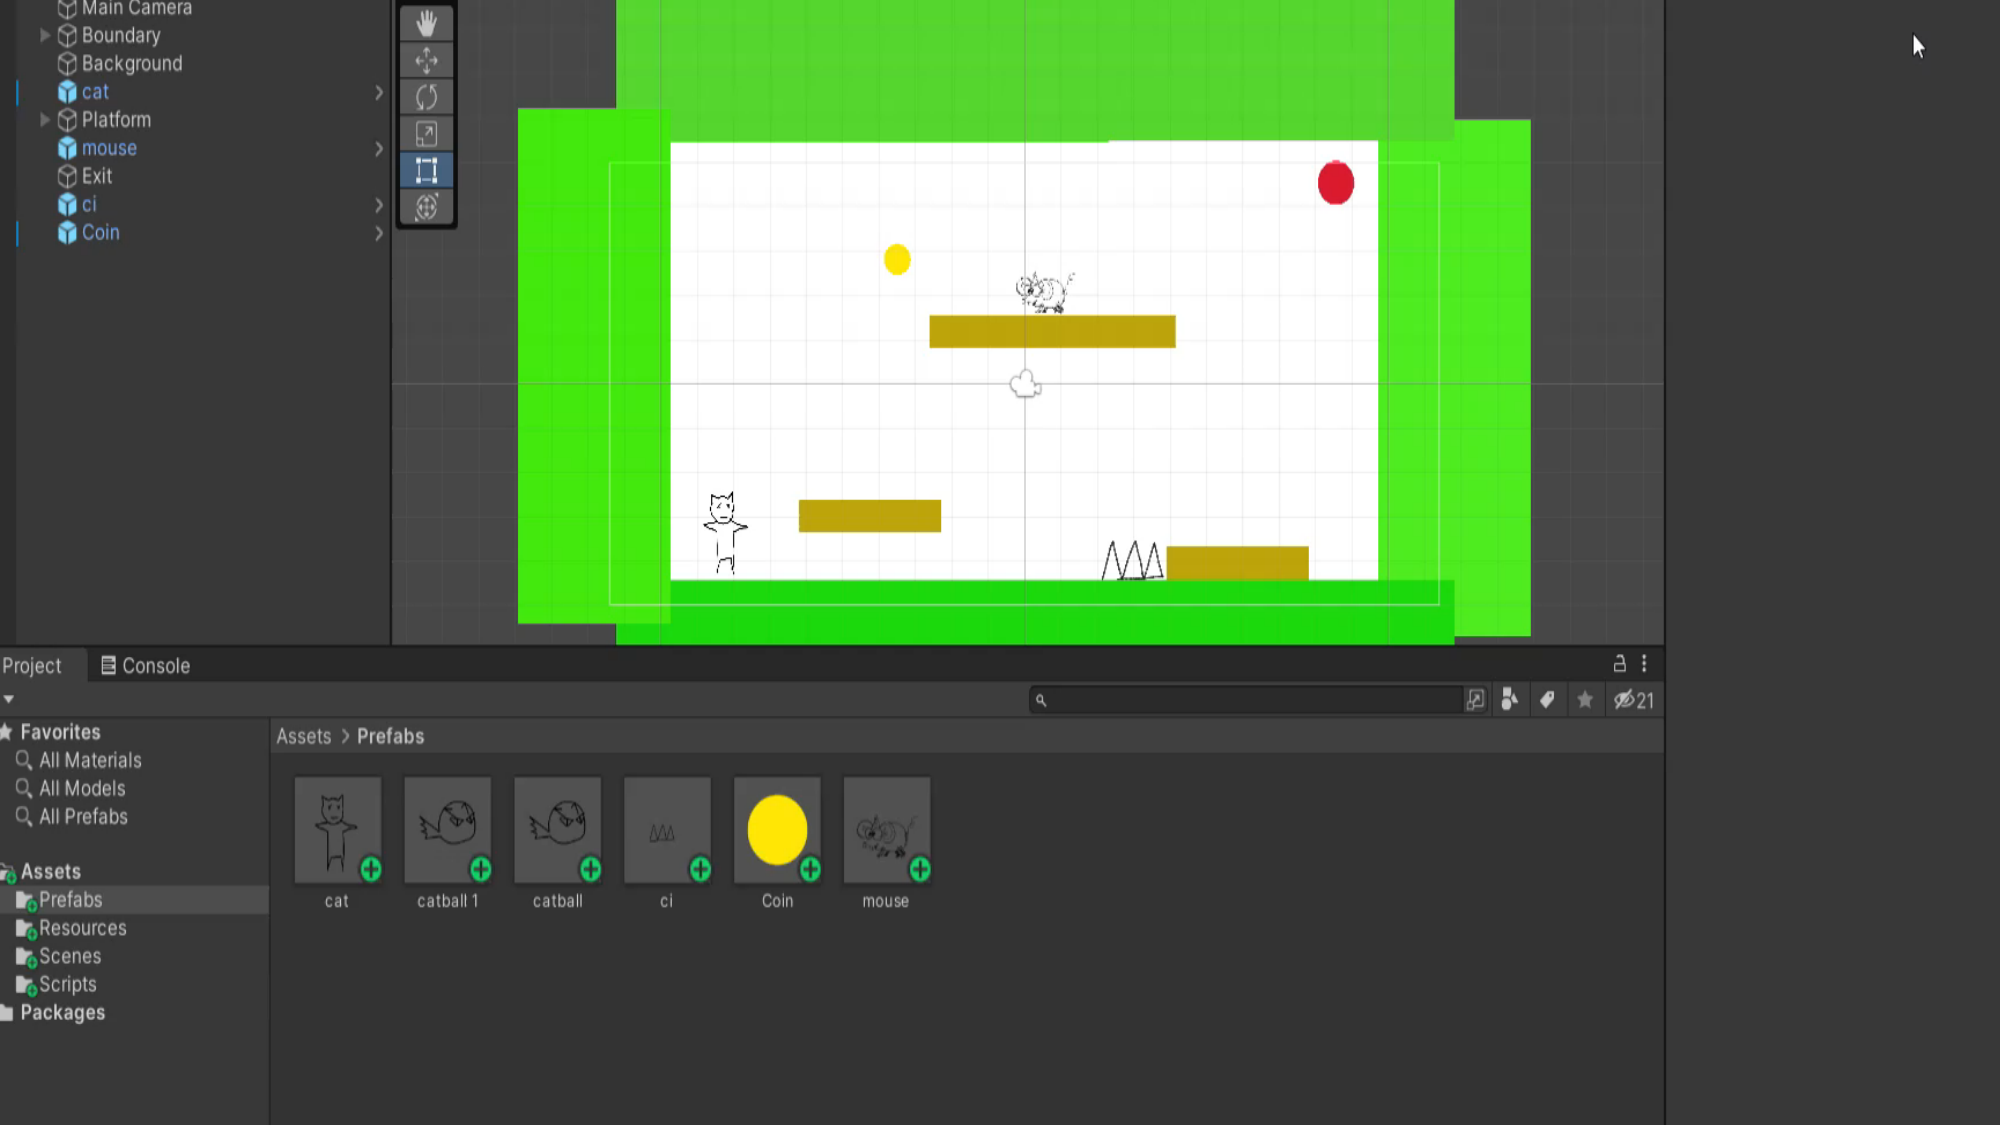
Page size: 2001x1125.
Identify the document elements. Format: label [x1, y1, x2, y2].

text_box [0, 0, 2000, 1125]
